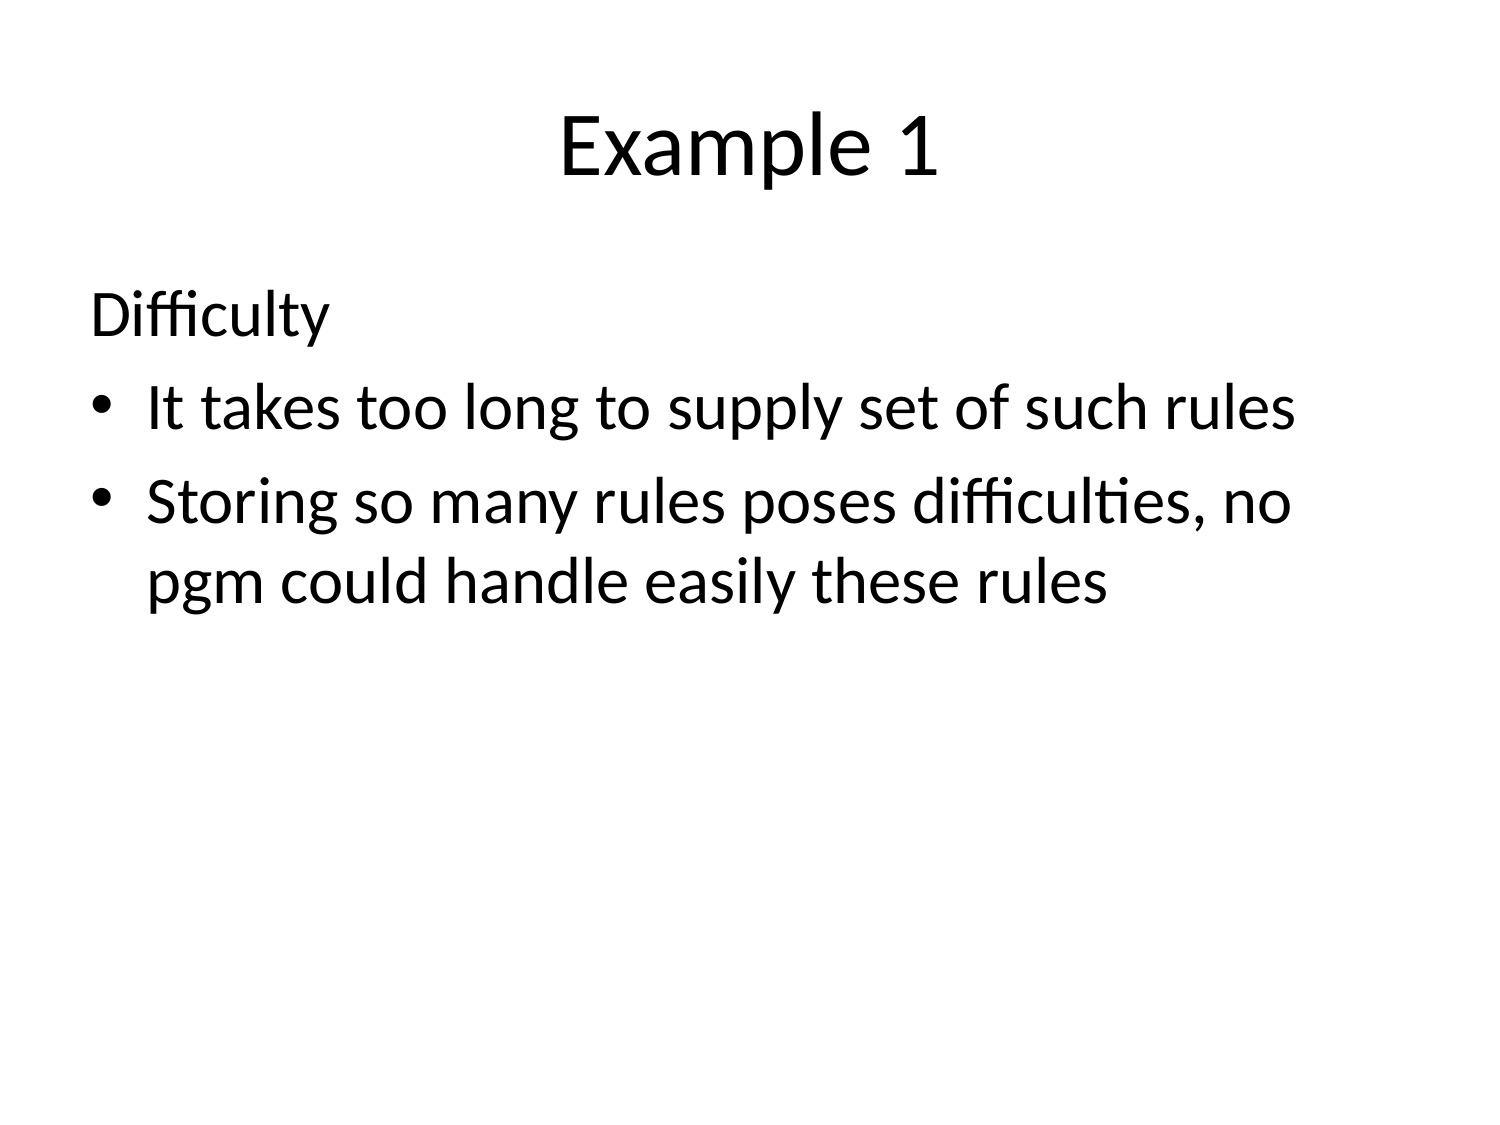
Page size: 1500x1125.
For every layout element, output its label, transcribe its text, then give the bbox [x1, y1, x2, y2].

list Difficulty It takes too long to supply set of such rules Storing so many rules poses difficulties, no pgm could handle easily these rules [75, 262, 1425, 1005]
title Example 1 [75, 45, 1425, 233]
